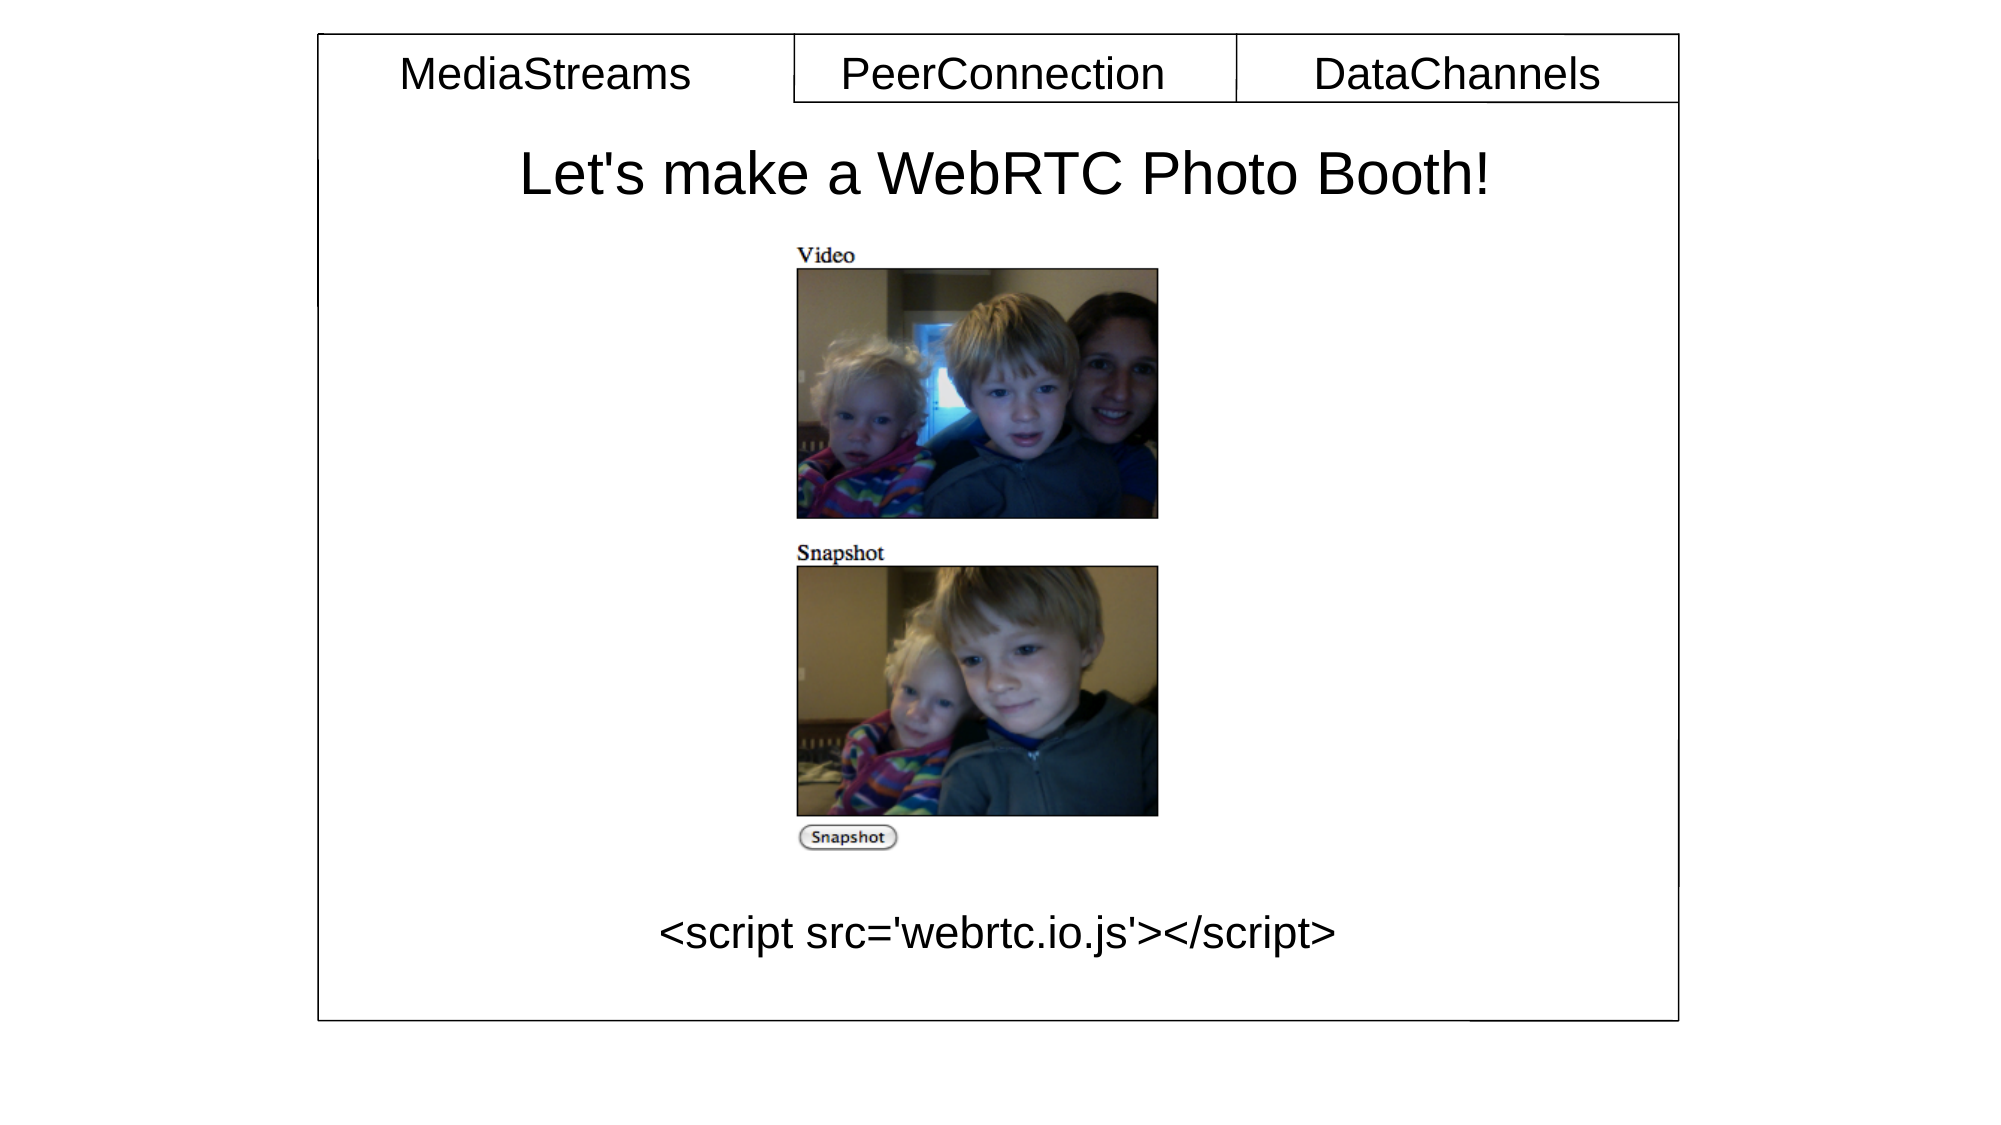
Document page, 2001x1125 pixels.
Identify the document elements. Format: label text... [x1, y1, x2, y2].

picture [794, 238, 1169, 851]
text_box <script src='webrtc.io.js'></script> [351, 893, 1645, 1005]
text_box PeerConnection [827, 35, 1203, 98]
text_box MediaStreams [385, 35, 727, 98]
text_box DataChannels [1300, 35, 1645, 98]
text_box Let's make a WebRTC Photo Booth! [366, 123, 1645, 273]
